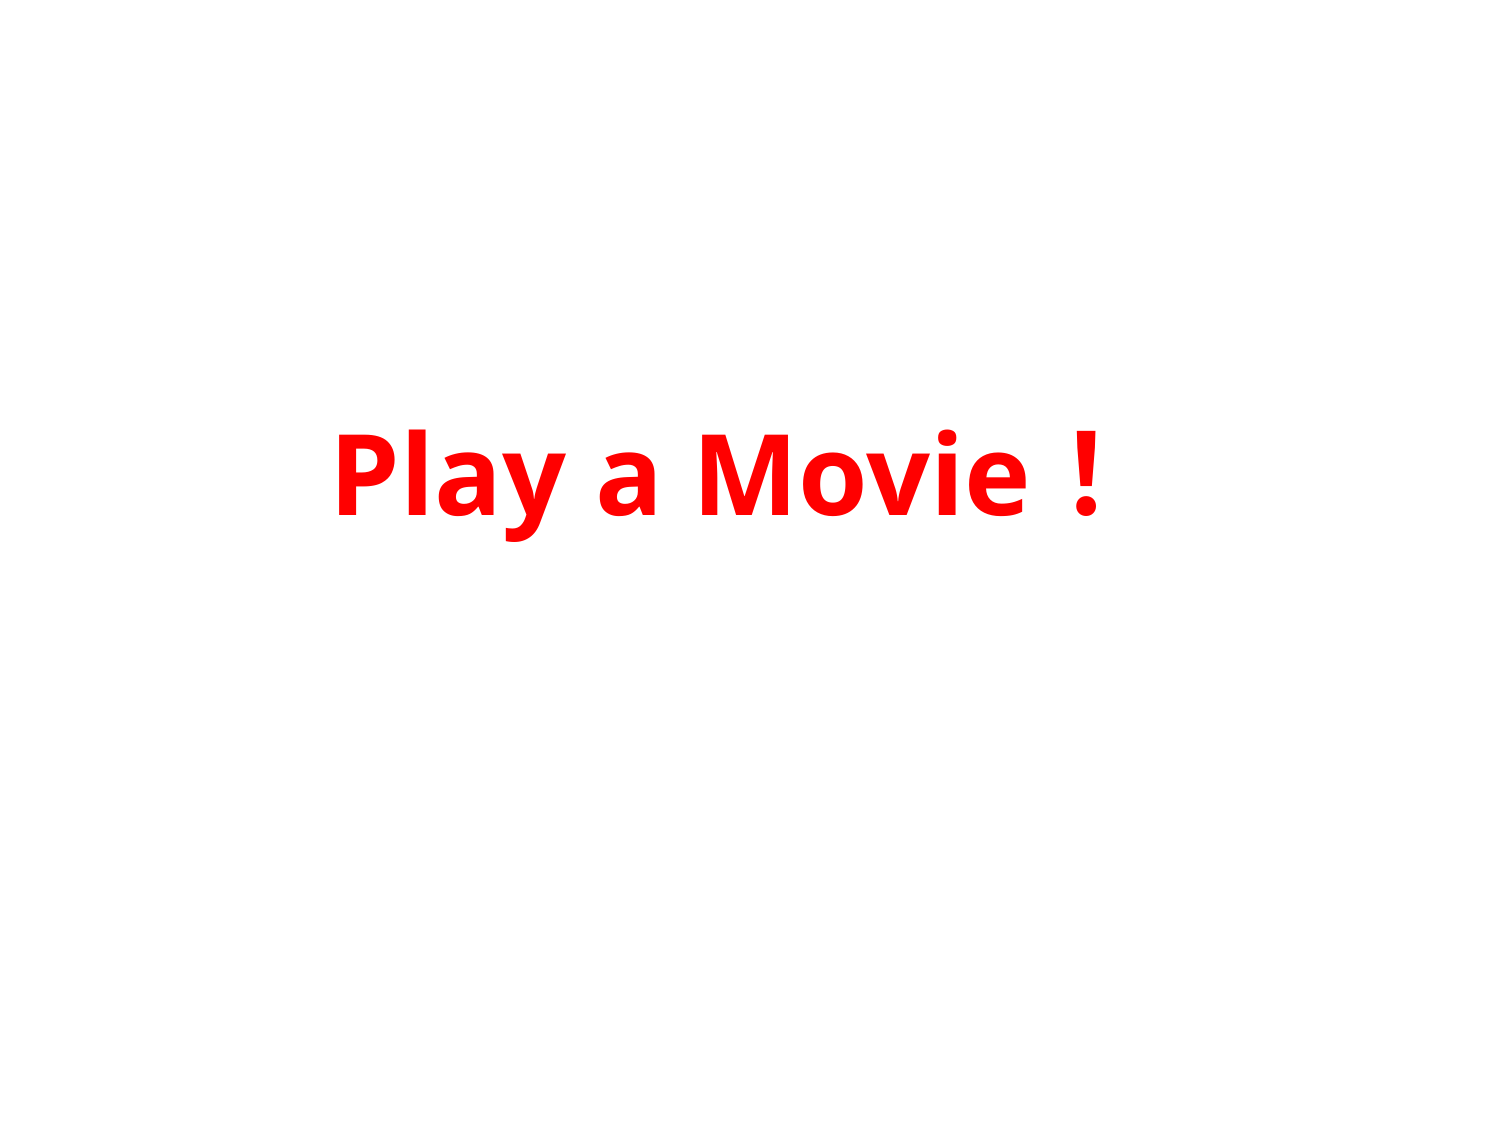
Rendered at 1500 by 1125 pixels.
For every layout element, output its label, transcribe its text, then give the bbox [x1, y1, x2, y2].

title Play a Movie！ [112, 349, 1388, 591]
